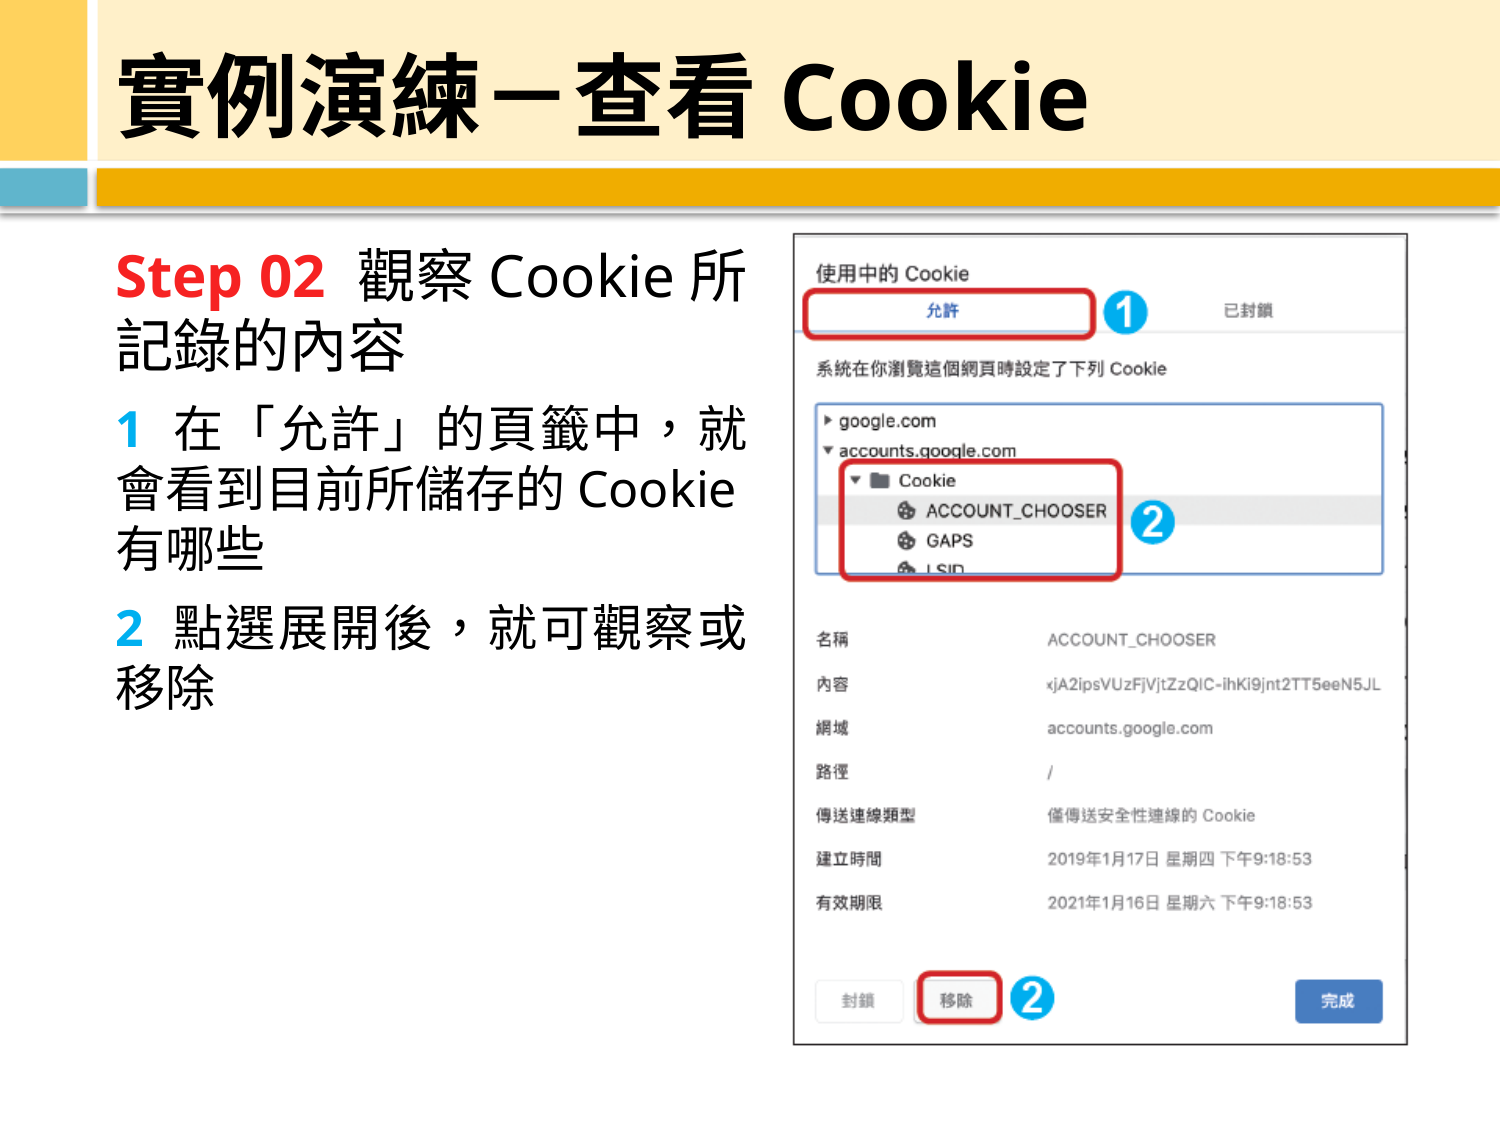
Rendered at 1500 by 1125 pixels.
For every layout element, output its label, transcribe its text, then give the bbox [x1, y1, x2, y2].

list Step 02 觀察Cookie所記錄的內容 1 在「允許」的頁籤中，就會看到目前所儲存的Cookie有哪些 2 點選展開後，就可觀察或移除 [100, 231, 763, 1024]
title 實例演練－查看Cookie [100, 26, 1438, 161]
picture [787, 224, 1416, 1055]
